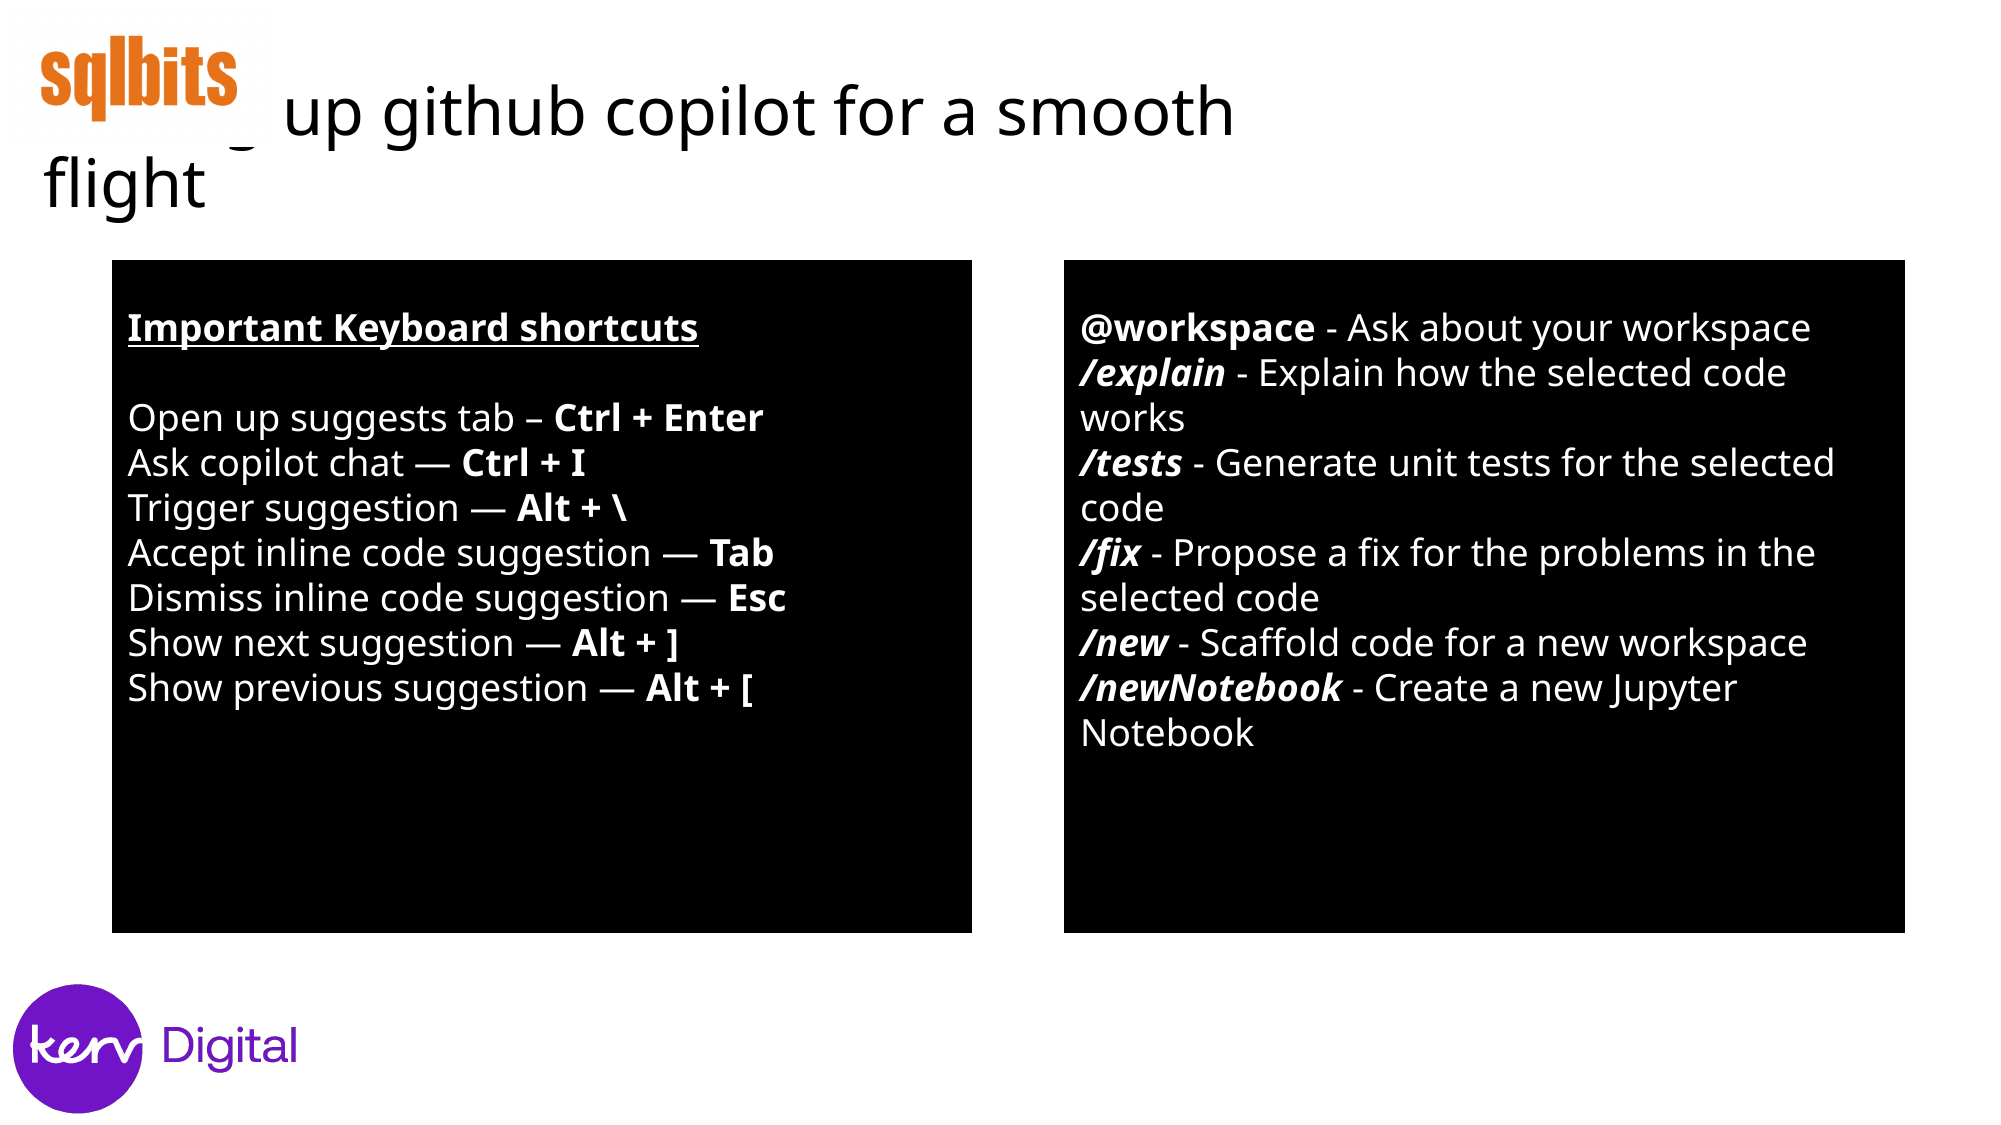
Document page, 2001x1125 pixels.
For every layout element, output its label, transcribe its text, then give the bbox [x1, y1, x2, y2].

title Setting up github copilot for a smooth flight [28, 123, 1338, 229]
picture [3, 10, 276, 147]
text_box Important Keyboard shortcuts Open up suggests tab – Ctrl + Enter Ask copilot chat — Ctrl + I Trigger suggestion — Alt + \ Accept inline code suggestion — Tab Dismiss inline code suggestion — Esc Show next suggestion — Alt + ] Show previous suggestion — Alt + [ [112, 260, 972, 933]
text_box Smart Actions @workspace - Ask about your workspace /explain - Explain how the selected code works /tests - Generate unit tests for the selected code /fix - Propose a fix for the problems in the selected code /new - Scaffold code for a new workspace /newNotebook - Create a new Jupyter Notebook [1064, 260, 1905, 933]
picture [12, 964, 402, 1125]
